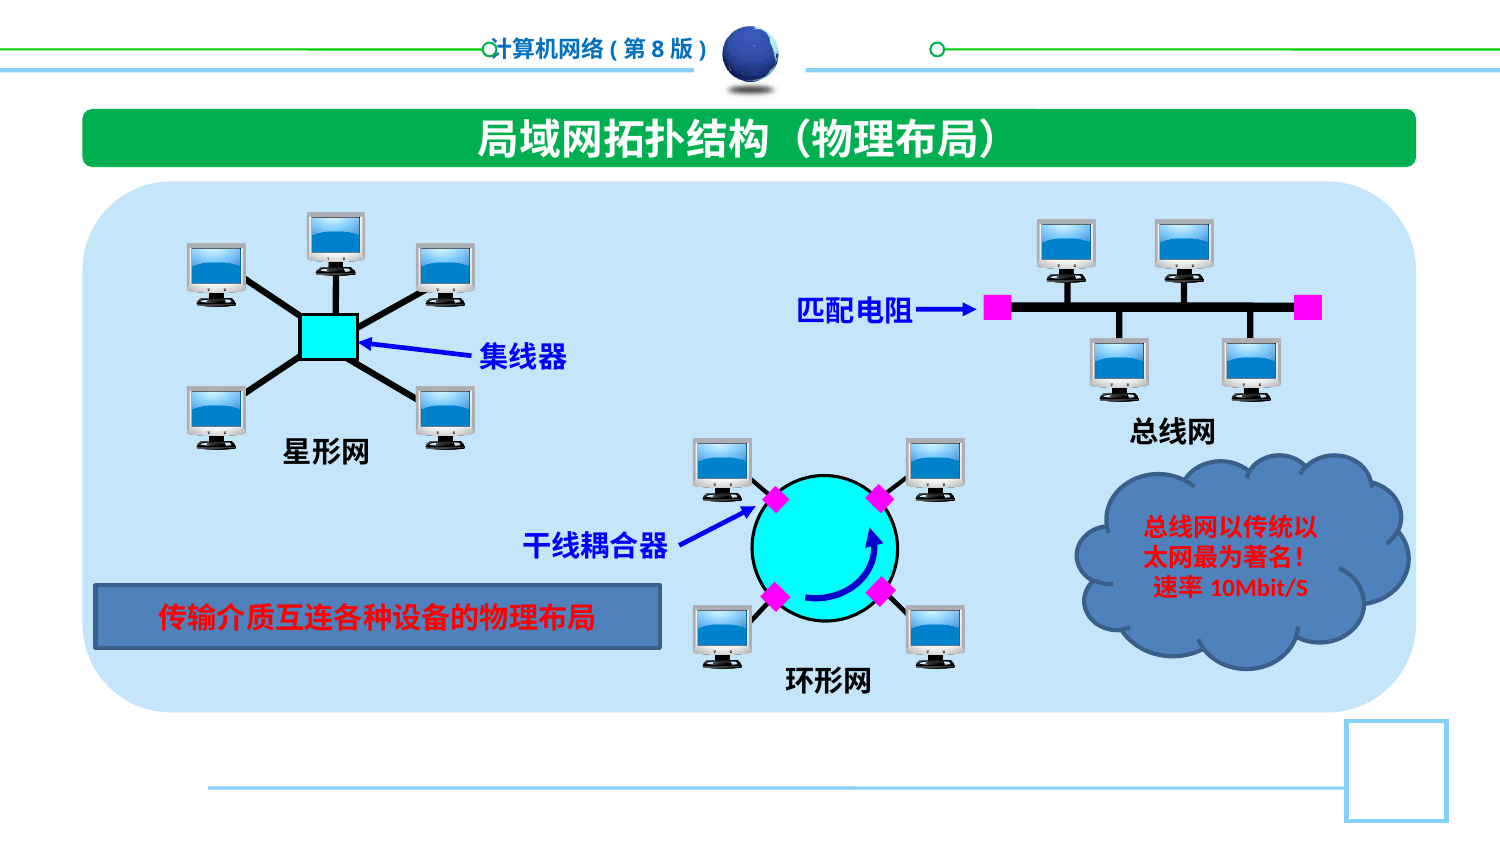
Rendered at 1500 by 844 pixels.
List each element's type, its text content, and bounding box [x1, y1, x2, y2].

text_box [182, 209, 584, 477]
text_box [493, 435, 969, 706]
text_box [82, 108, 462, 168]
text_box 总线网以传统以太网最为著名！ 速率10Mbit/S [1074, 453, 1411, 672]
text_box 局域网拓扑结构（物理布局） [462, 105, 1036, 171]
text_box [80, 179, 1419, 715]
picture [720, 24, 780, 100]
text_box [1036, 109, 1417, 168]
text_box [781, 216, 1323, 457]
text_box 传输介质互连各种设备的物理布局 [93, 583, 488, 650]
